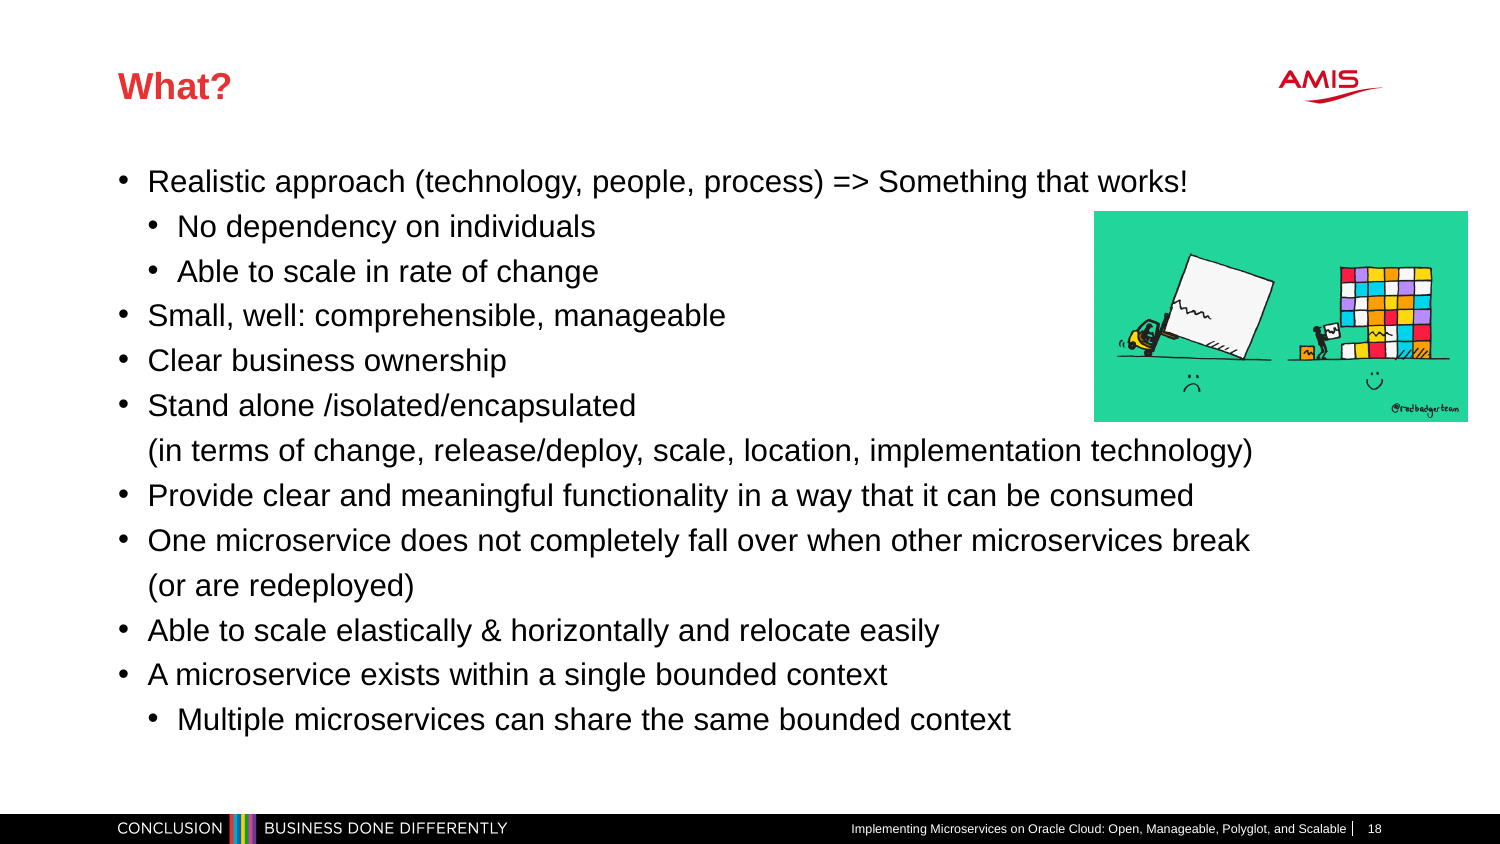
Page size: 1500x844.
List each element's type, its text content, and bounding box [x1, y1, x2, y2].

title What? [118, 47, 1205, 130]
picture [1205, 58, 1388, 106]
footer Implementing Microservices on Oracle Cloud: Open, Manageable, Polyglot, and Scalable [814, 820, 1347, 839]
picture [0, 814, 236, 844]
picture [1094, 211, 1468, 422]
picture [239, 814, 1500, 844]
list Realistic approach (technology, people, process) => Something that works! No dependency on individuals Able to scale in rate of change Small, well: comprehensible, manageable Clear business ownership Stand alone /isolated/encapsulated (in terms of change, release/deploy, scale, location, implementation technology) Provide clear and meaningful functionality in a way that it can be consumed One microservice does not completely fall over when other microservices break (or are redeployed) Able to scale elastically & horizontally and relocate easily A microservice exists within a single bounded context Multiple microservices can share the same bounded context [118, 153, 1282, 774]
slide_number 18 [1358, 820, 1382, 839]
